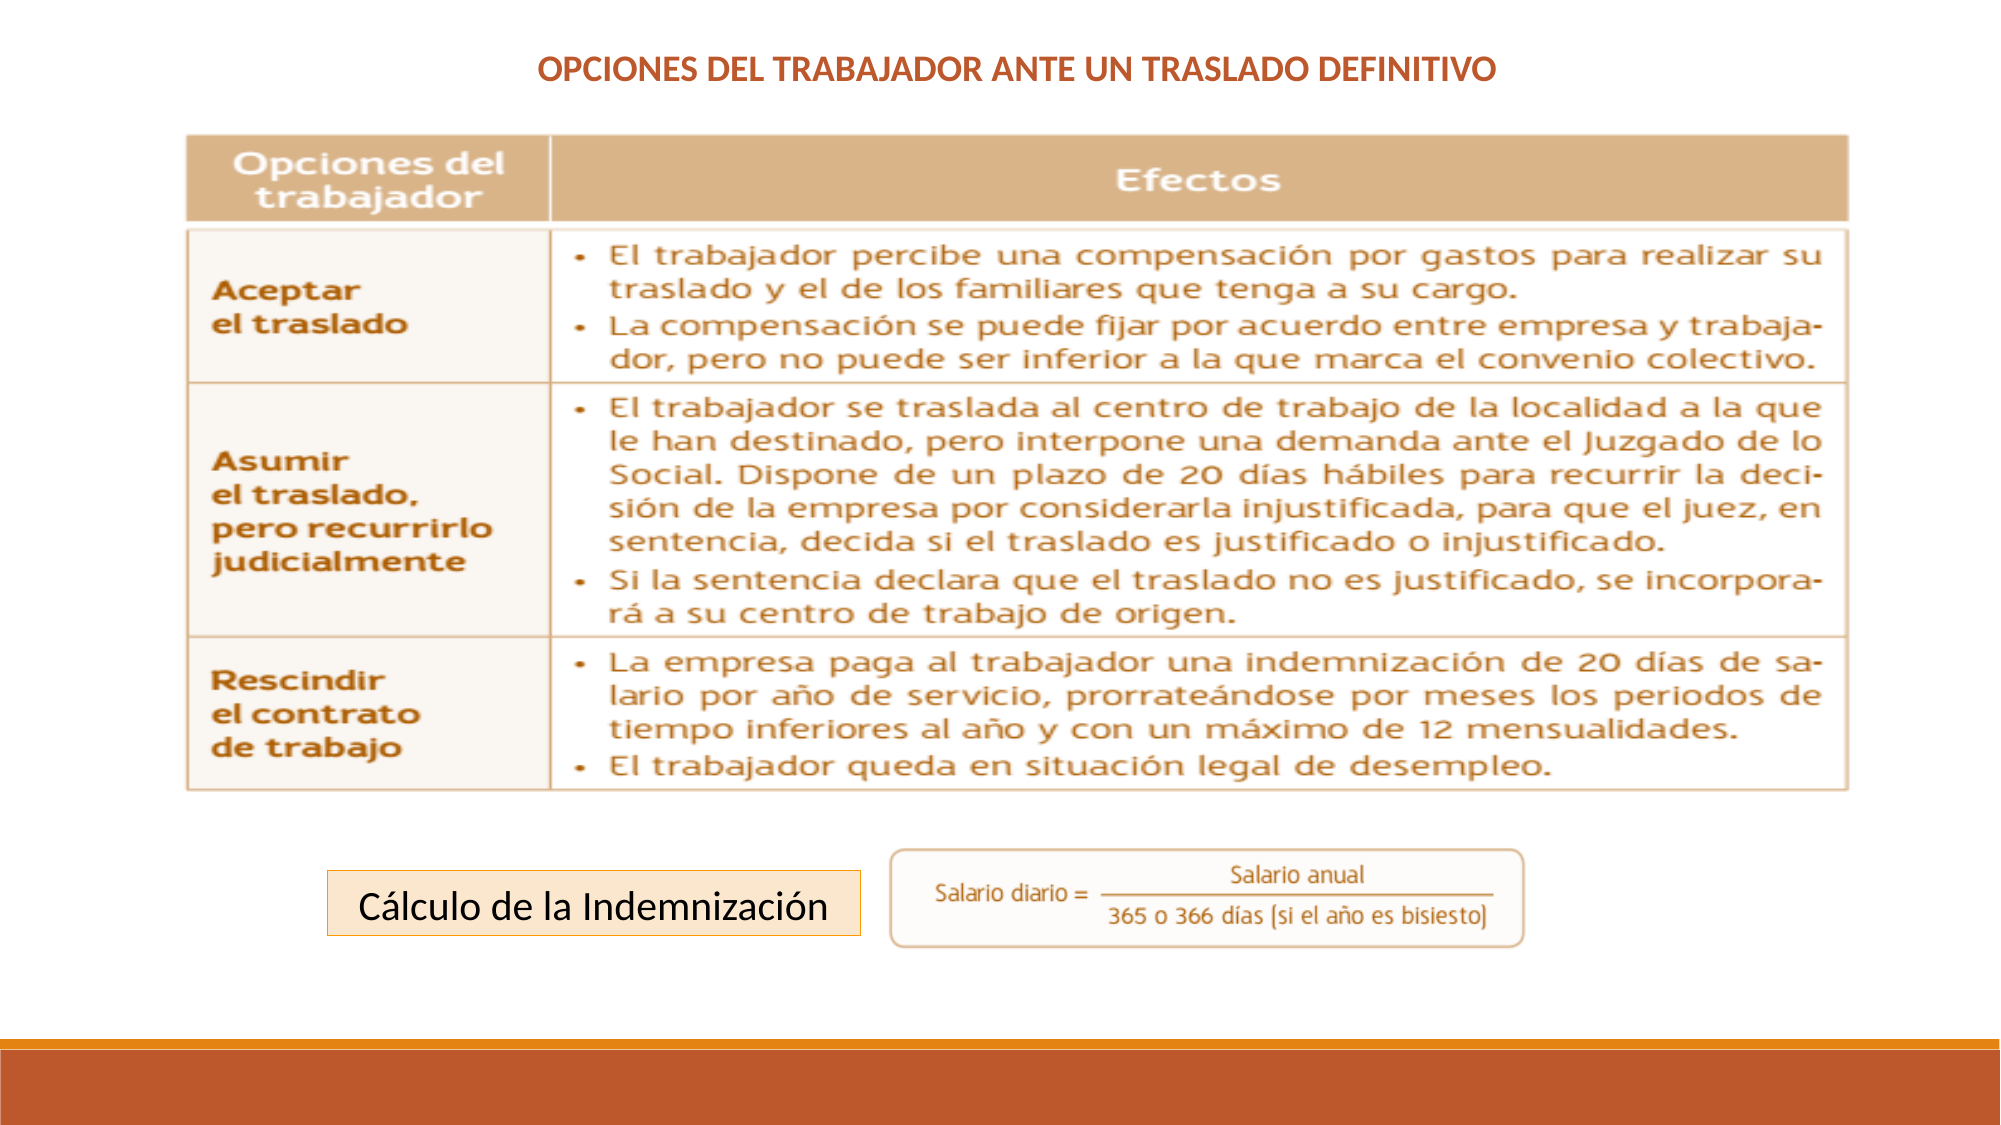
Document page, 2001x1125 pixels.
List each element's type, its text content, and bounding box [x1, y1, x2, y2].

text_box OPCIONES DEL TRABAJADOR ANTE UN TRASLADO DEFINITIVO [233, 36, 1803, 97]
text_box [170, 130, 1856, 959]
